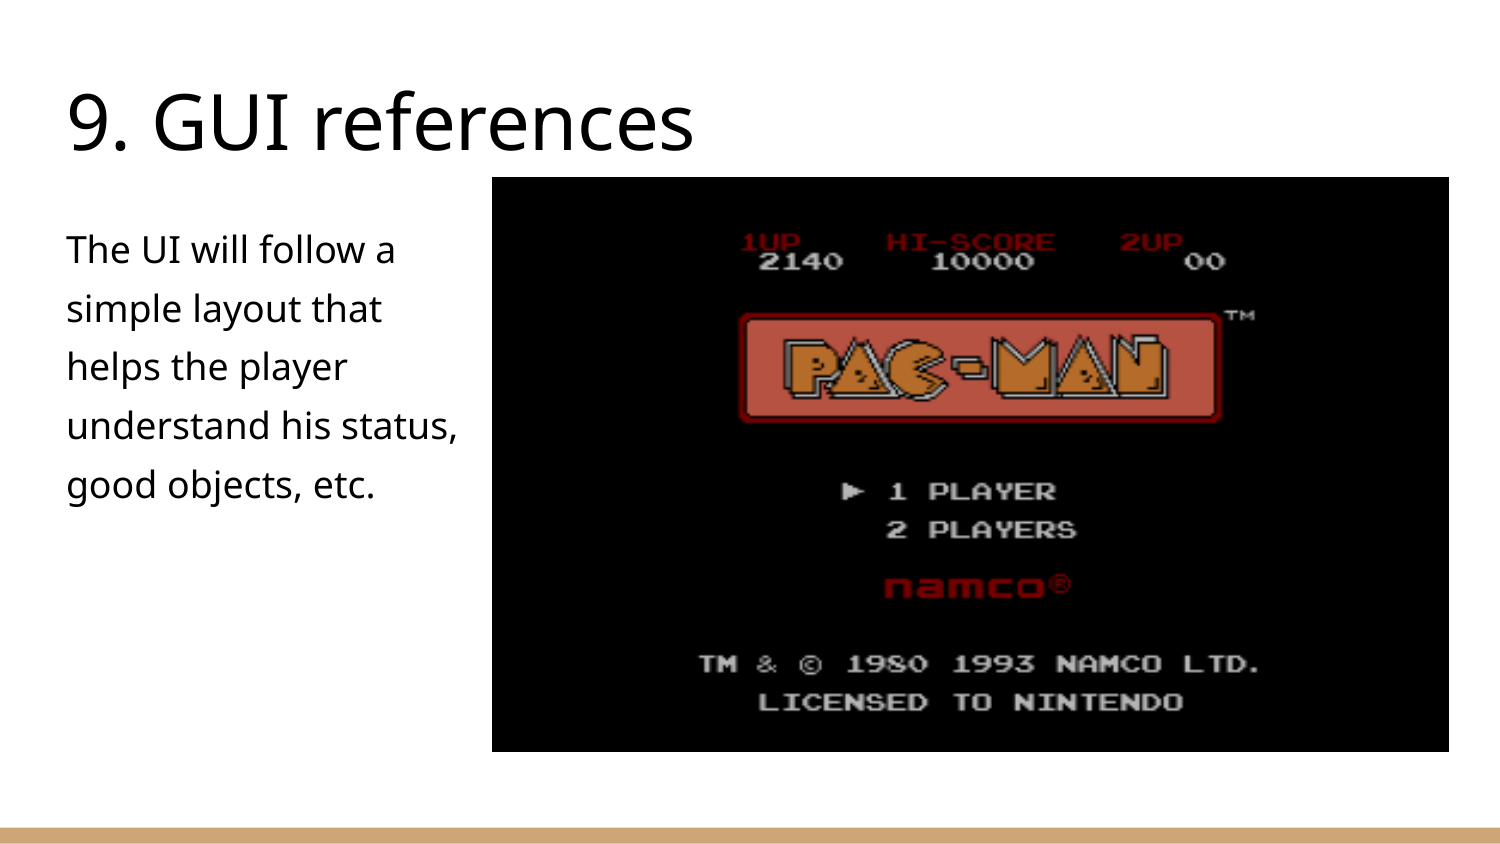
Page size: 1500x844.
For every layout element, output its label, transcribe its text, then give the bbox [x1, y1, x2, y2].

list The UI will follow a simple layout that helps the player understand his status, good objects, etc. [51, 200, 487, 752]
title 9. GUI references [51, 51, 1449, 189]
picture [492, 177, 1450, 752]
